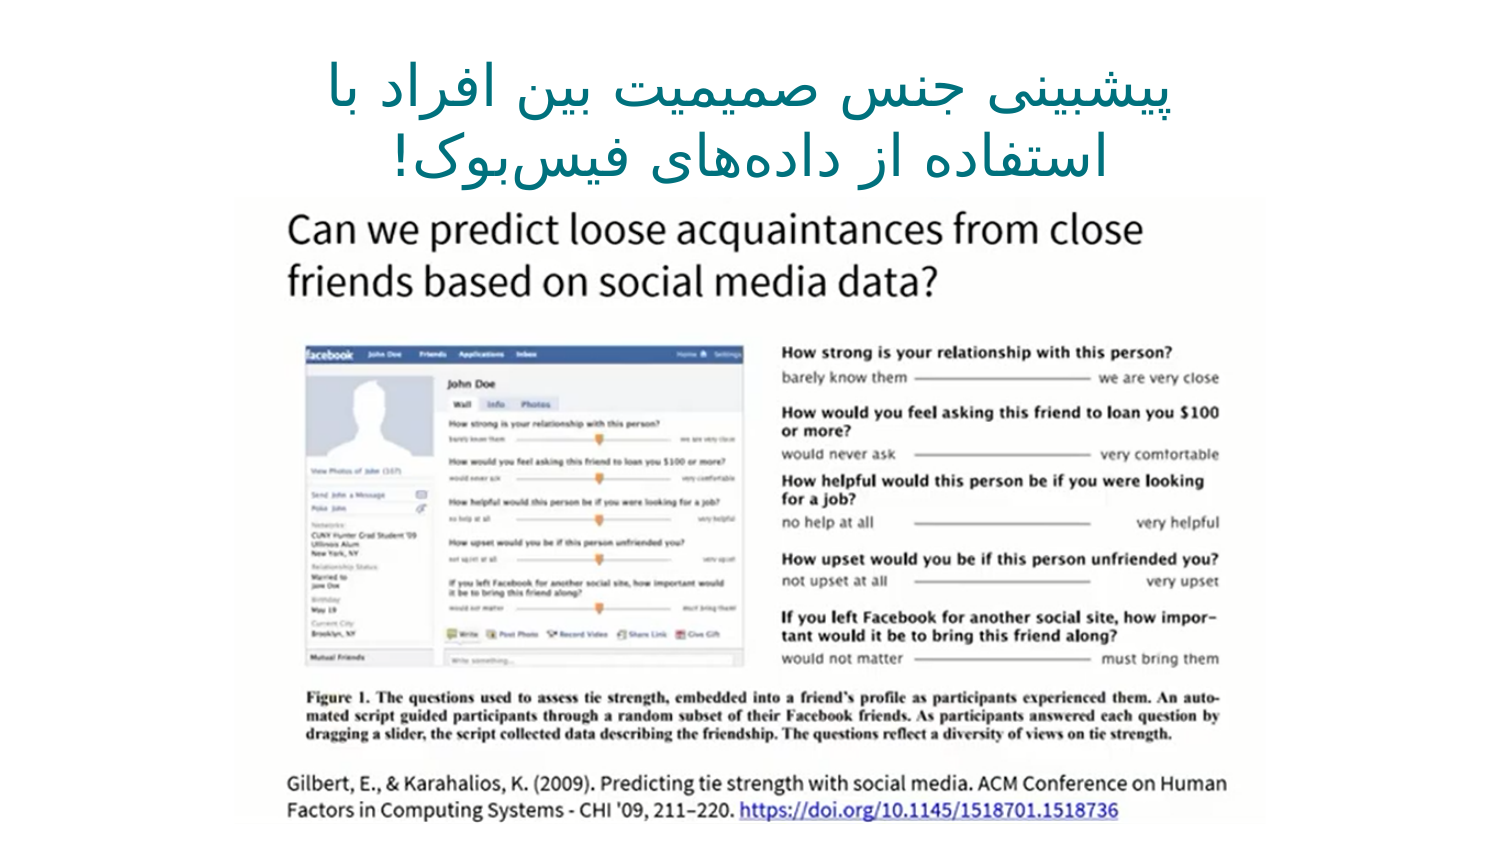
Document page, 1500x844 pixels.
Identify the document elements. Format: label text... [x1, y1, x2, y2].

text_box پیشبینی جنس صمیمیت بین افراد با استفاده از داده‌های فیس‌بوک! [256, 40, 1244, 195]
picture [234, 196, 1266, 824]
